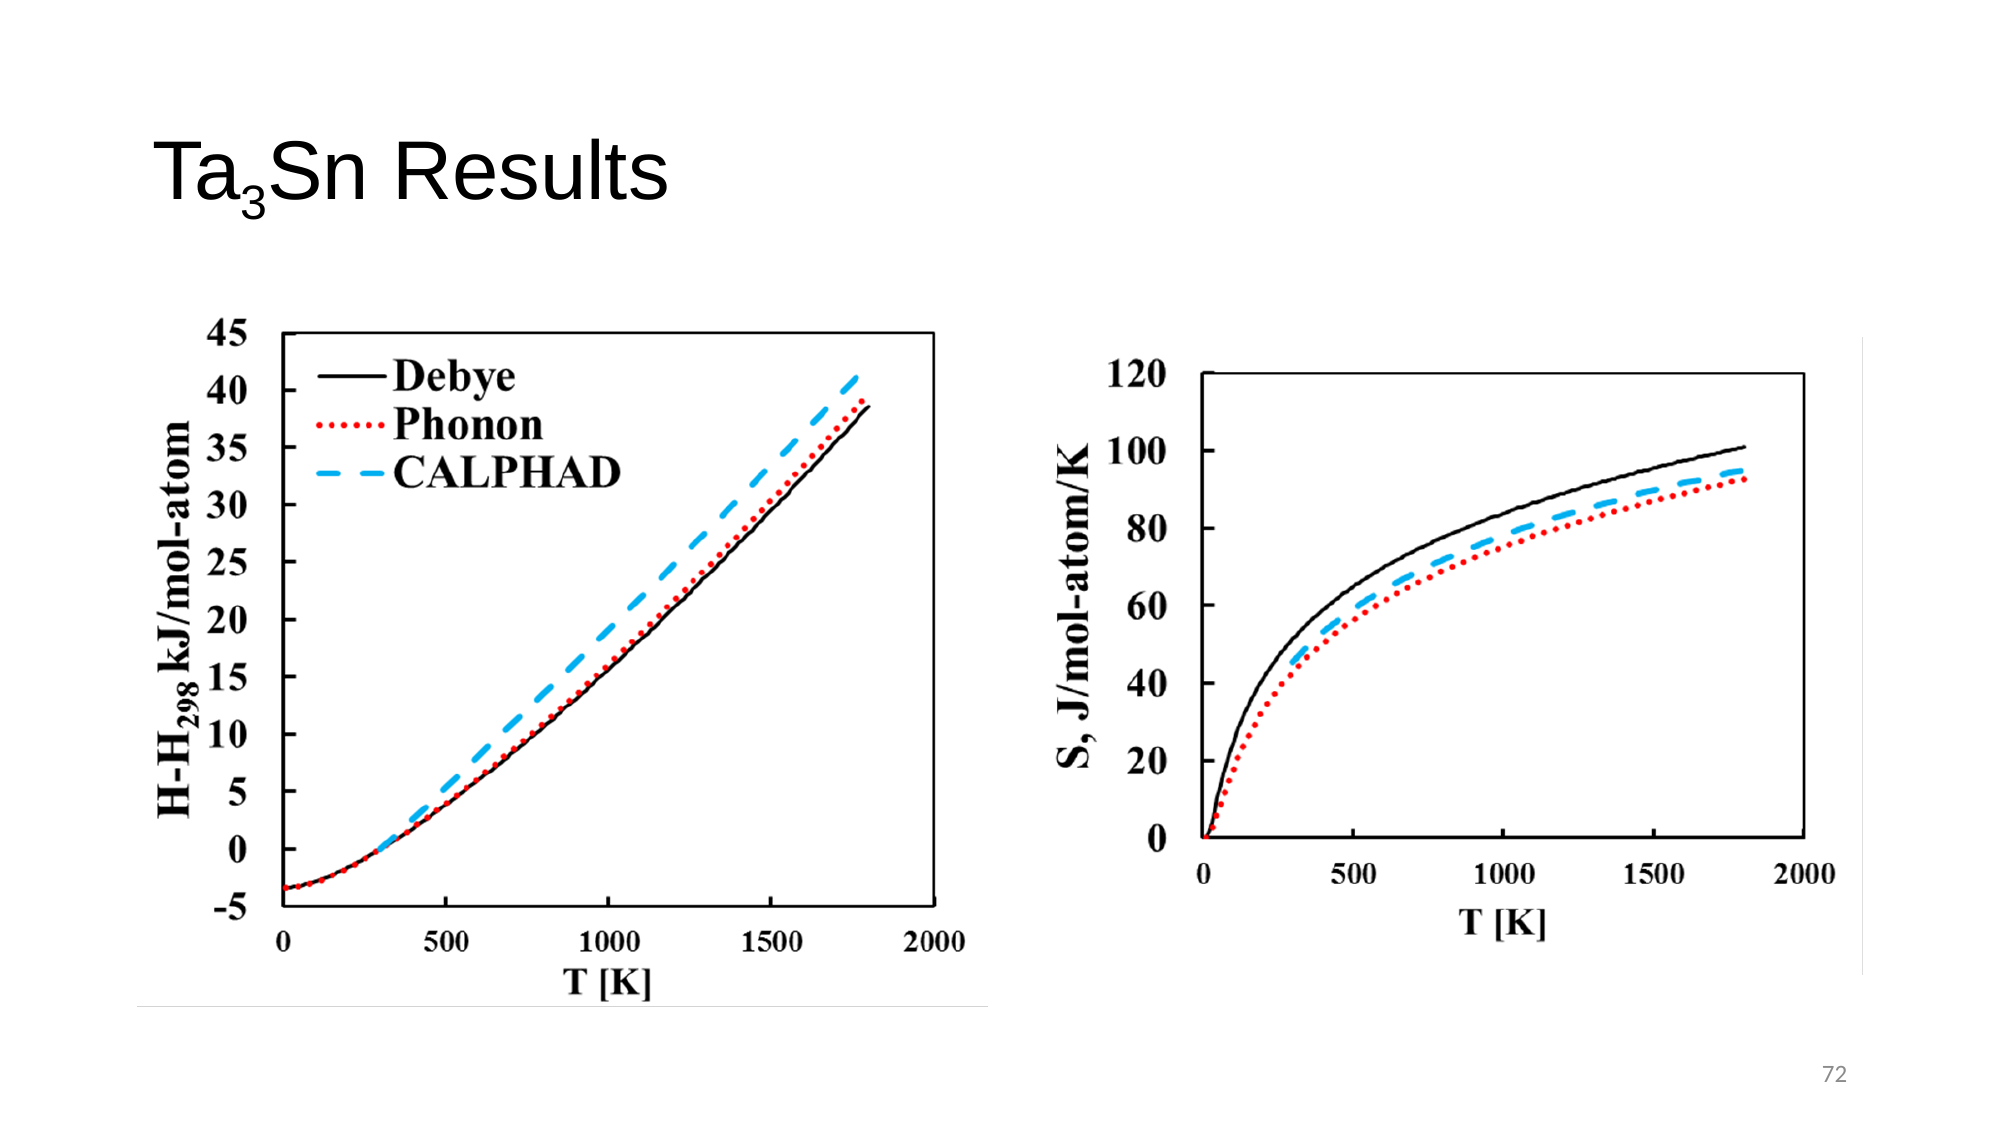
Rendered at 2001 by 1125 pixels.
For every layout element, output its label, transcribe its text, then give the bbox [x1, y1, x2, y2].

slide_number 72 [1412, 1042, 1863, 1103]
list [137, 306, 988, 1007]
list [1012, 337, 1863, 975]
title Ta3Sn Results [137, 59, 1863, 278]
